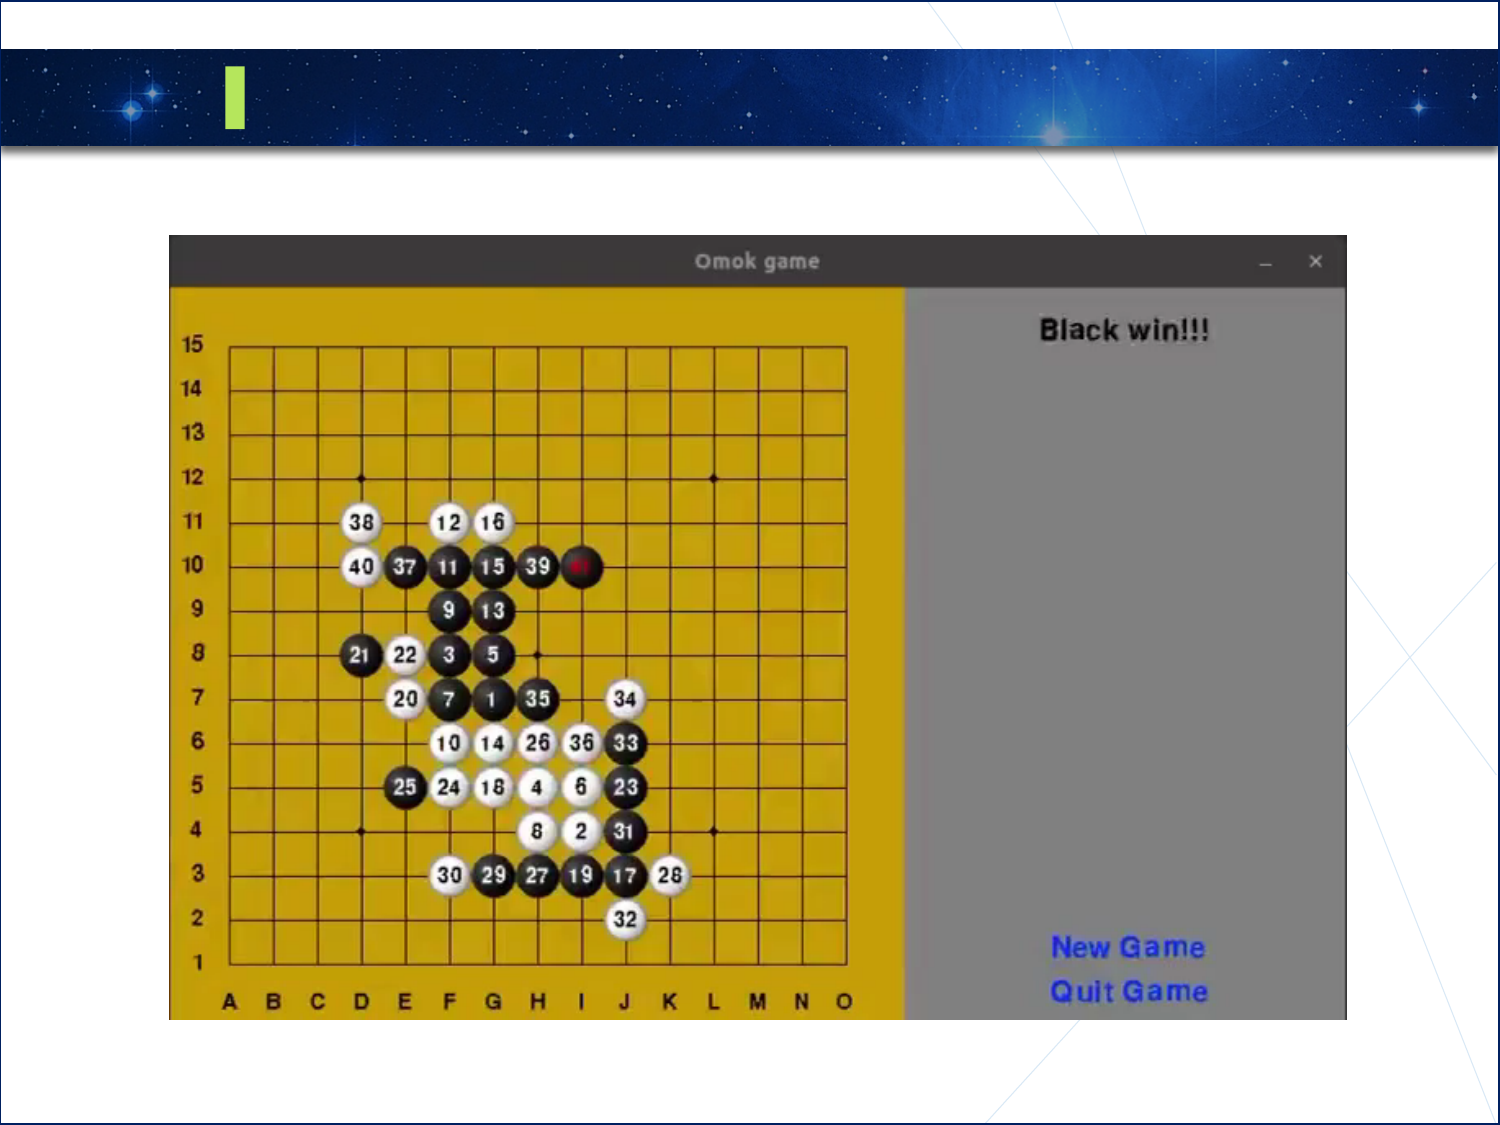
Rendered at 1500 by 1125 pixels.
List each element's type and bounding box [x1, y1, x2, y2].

picture [1, 49, 74, 146]
picture [908, 49, 1498, 146]
text_box [168, 234, 1348, 1021]
text_box [74, 49, 908, 146]
